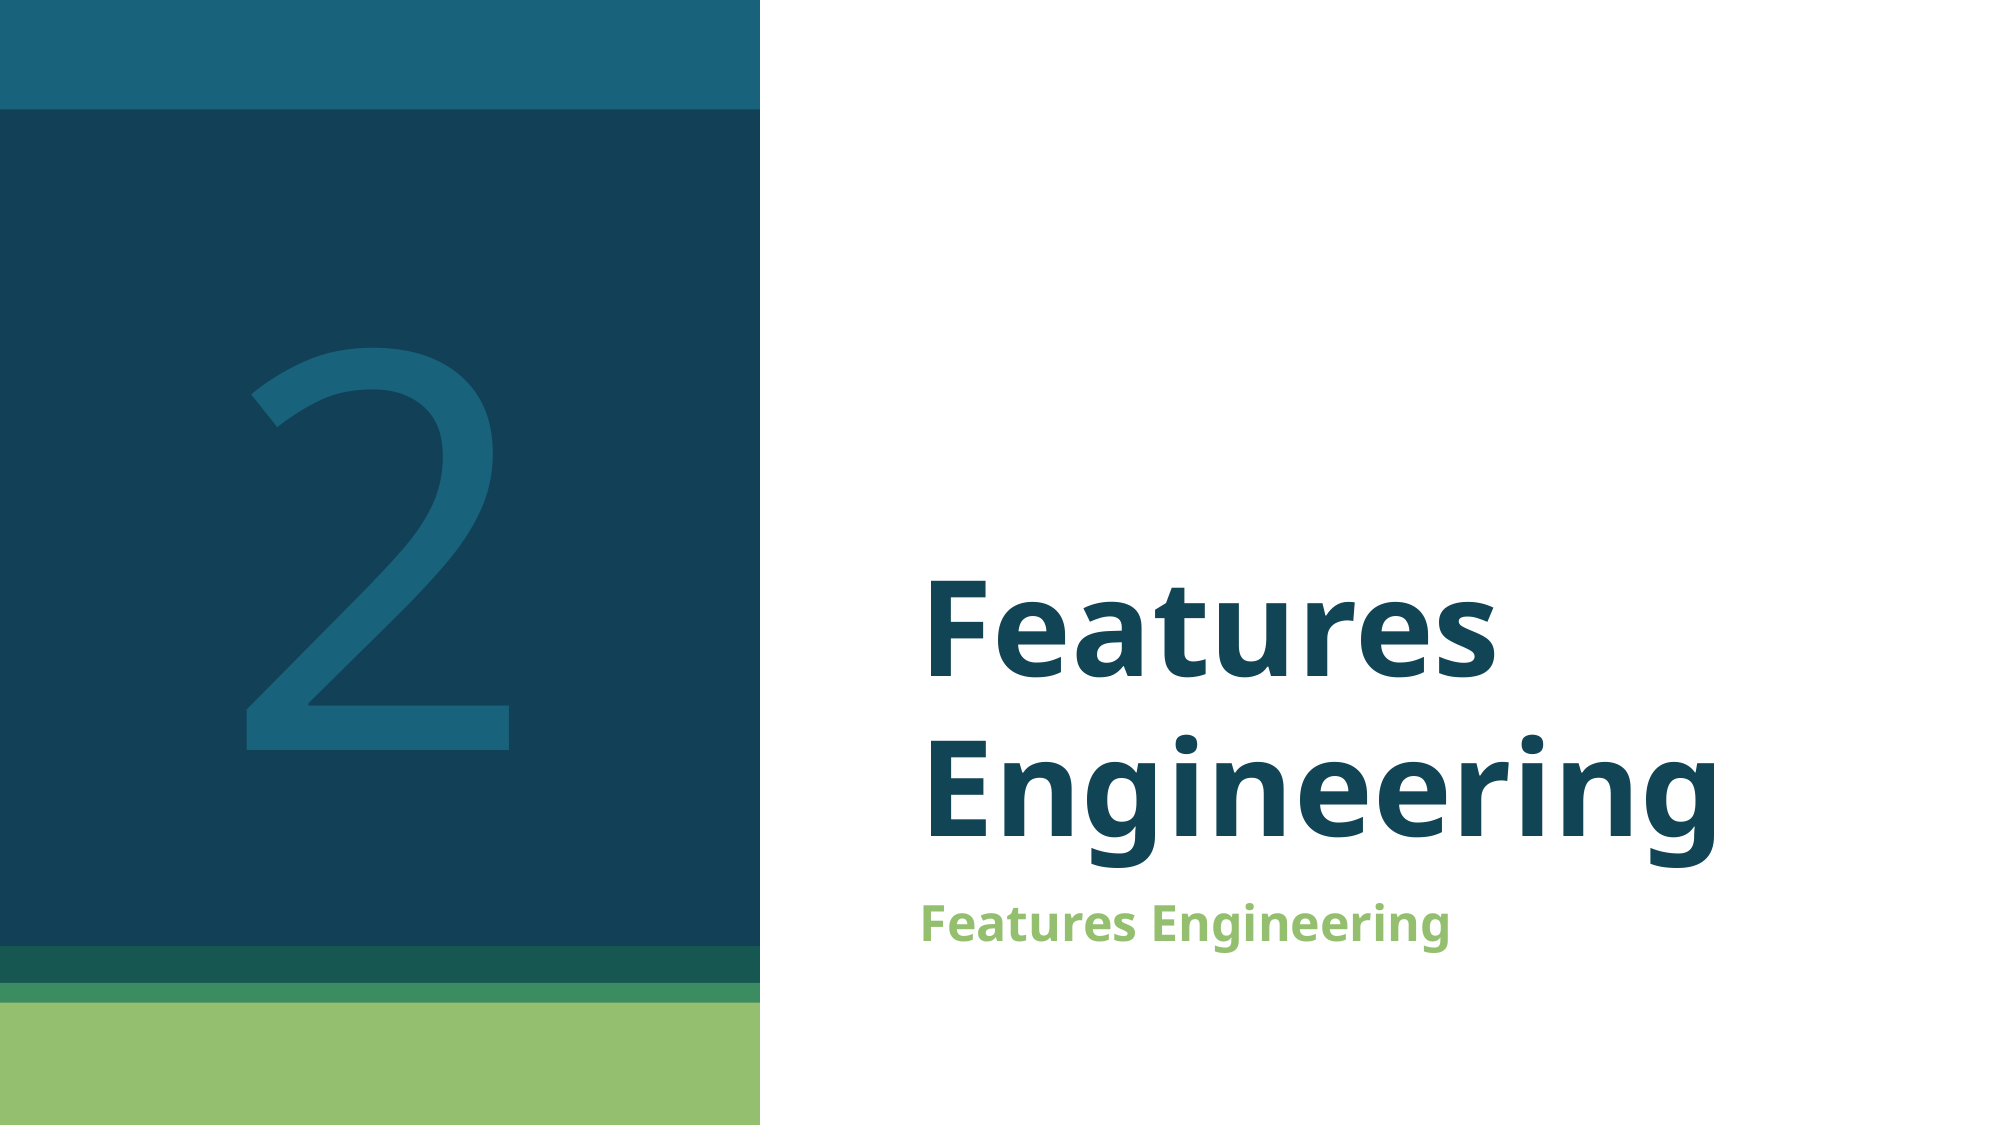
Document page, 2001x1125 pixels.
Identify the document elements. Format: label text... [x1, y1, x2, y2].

text_box 2 [0, 110, 760, 946]
title Features Engineering [899, 629, 1886, 871]
subtitle Features Engineering [899, 871, 1886, 1043]
